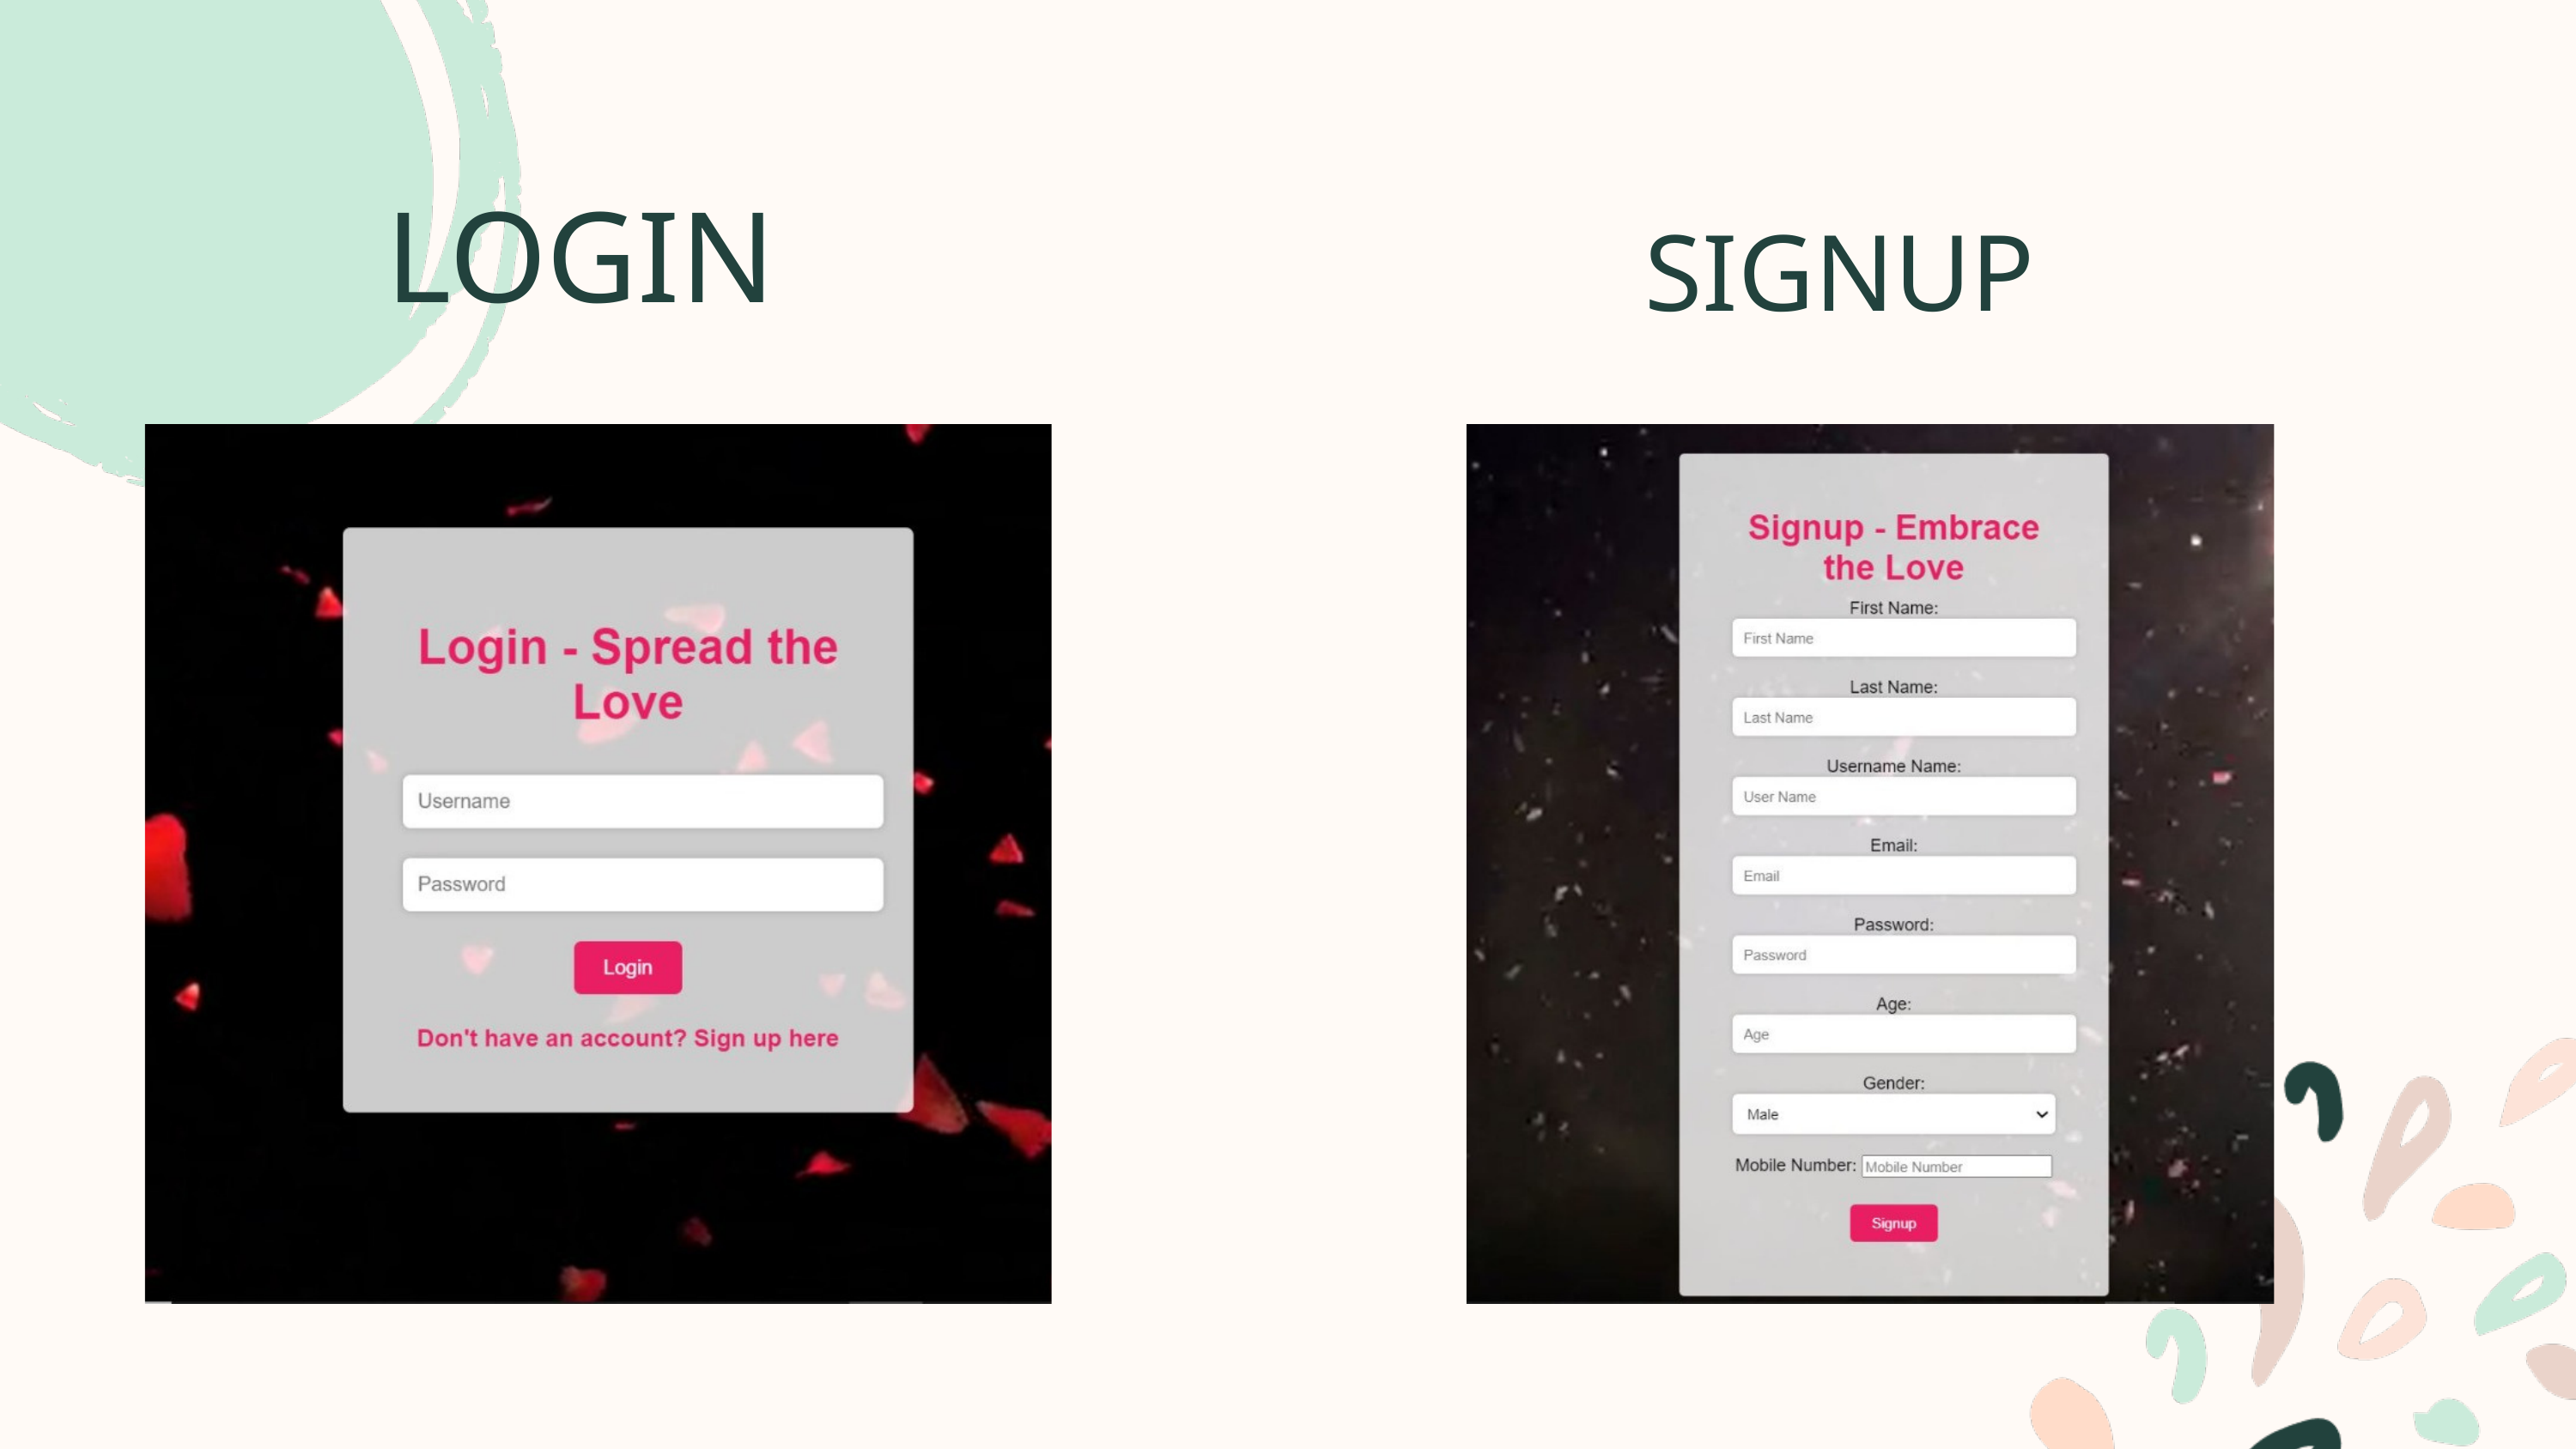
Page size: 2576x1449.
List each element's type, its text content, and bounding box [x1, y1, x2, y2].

picture [0, 0, 1052, 1304]
picture [1466, 424, 2576, 1449]
text_box SIGNUP [1138, 185, 2543, 332]
text_box LOGIN [528, 221, 946, 328]
